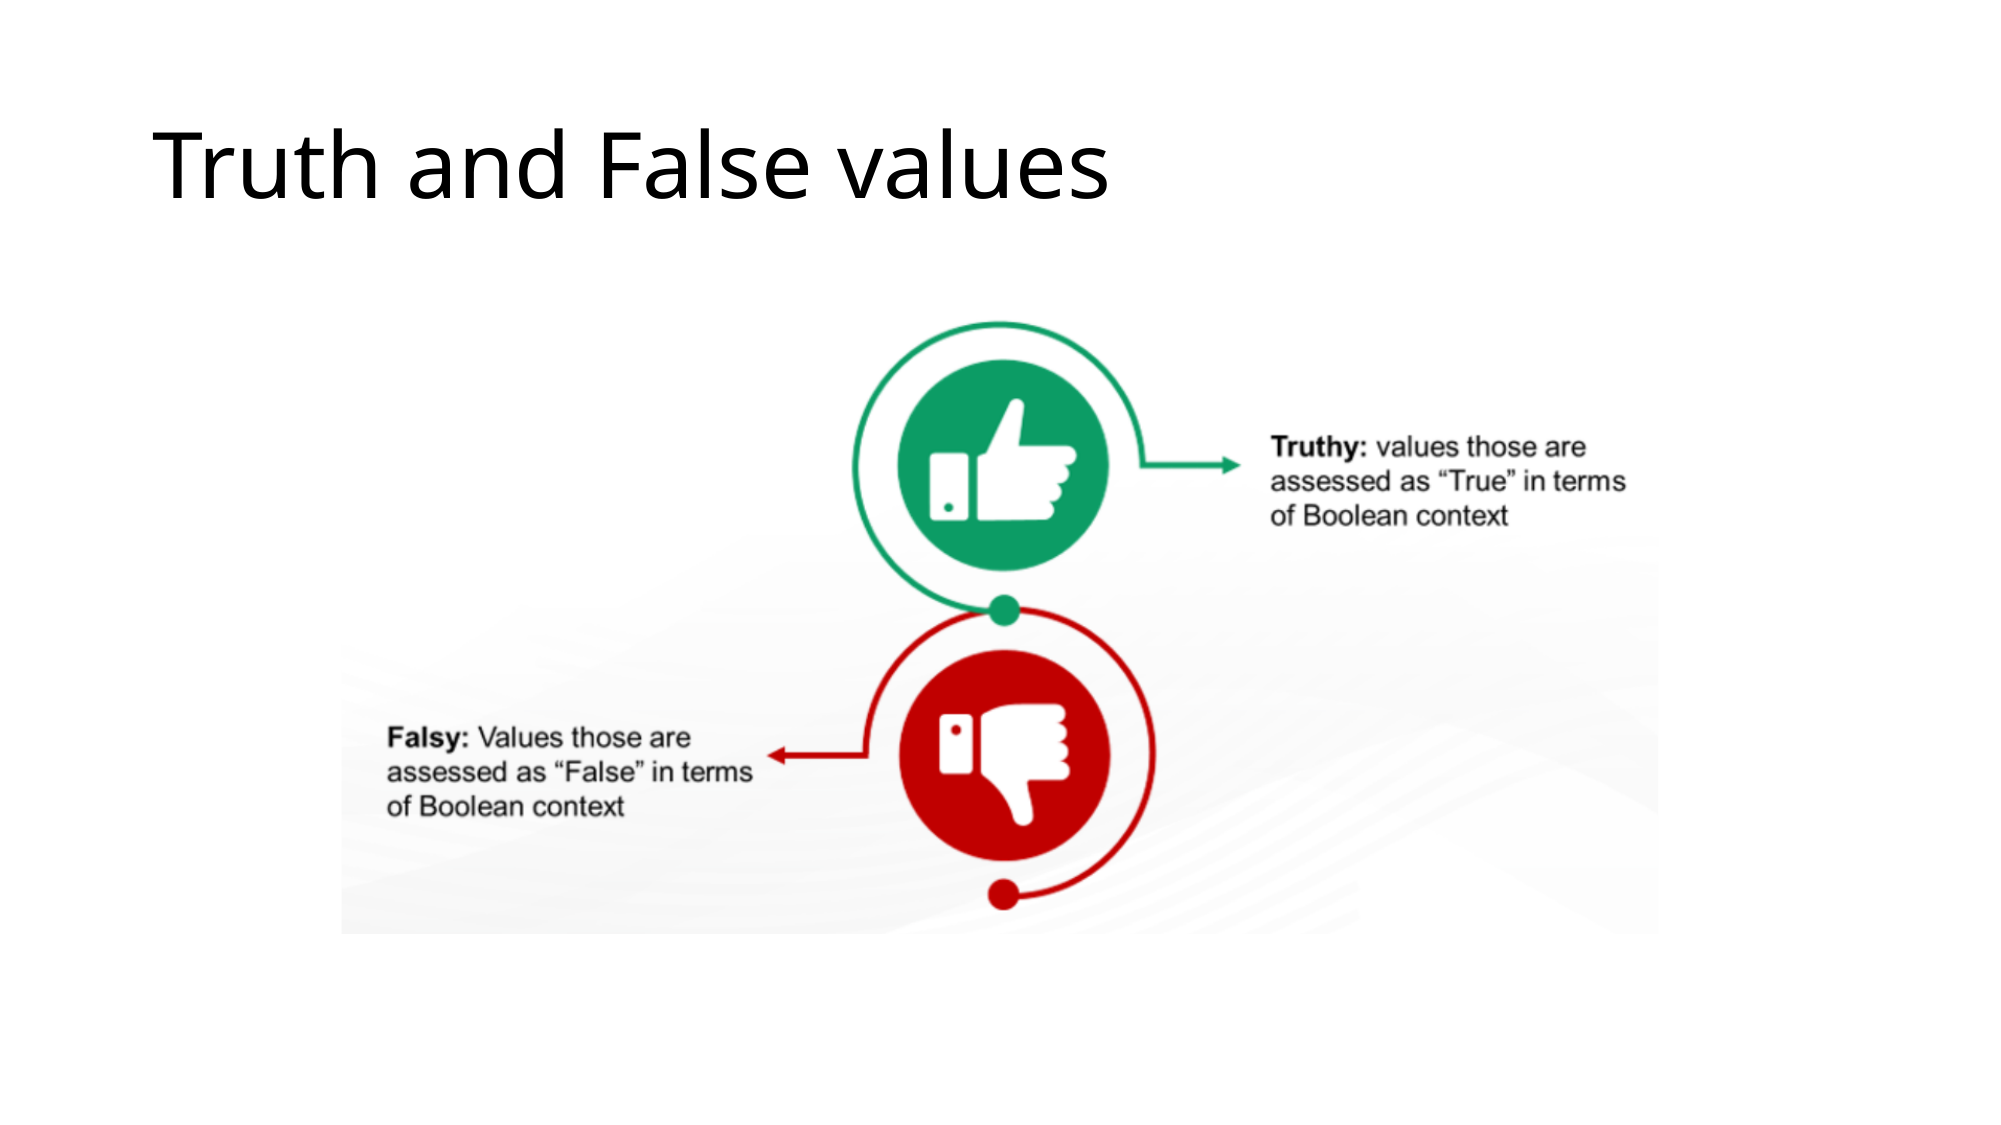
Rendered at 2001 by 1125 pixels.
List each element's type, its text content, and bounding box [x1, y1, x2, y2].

title Truth and False values [137, 59, 1863, 278]
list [341, 301, 1659, 934]
